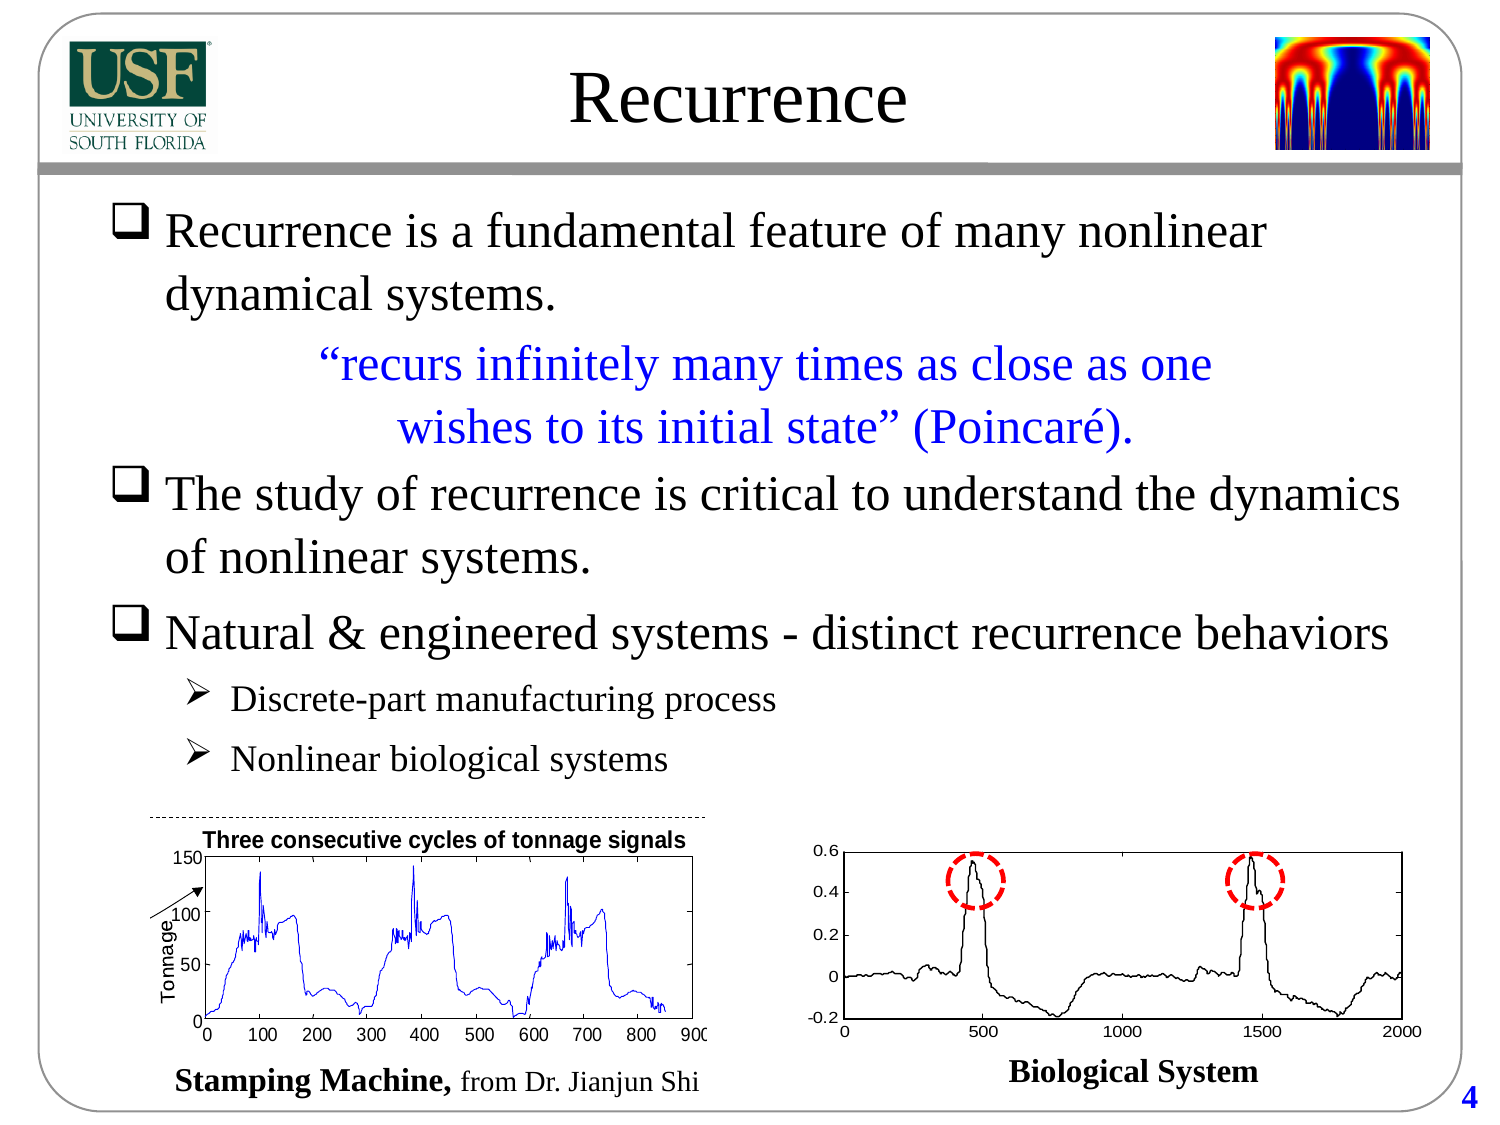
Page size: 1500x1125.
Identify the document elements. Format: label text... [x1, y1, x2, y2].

picture [1275, 37, 1430, 150]
picture [62, 36, 218, 154]
picture [1421, 37, 1430, 48]
text_box “recurs infinitely many times as close as one wishes to its initial state” (Poincaré). [232, 320, 1300, 461]
picture [1275, 37, 1280, 48]
text_box Stamping Machine, from Dr. Jianjun Shi [137, 1051, 738, 1106]
list Recurrence is a fundamental feature of many nonlinear dynamical systems. The study of recurrence is critical to understand the dynamics of nonlinear systems. Natural & engineered systems - distinct recurrence behaviors Discrete-part manufacturing process Nonlinear biological systems [74, 186, 1426, 1088]
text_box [801, 837, 1436, 1098]
title Recurrence [213, 35, 1265, 150]
picture [149, 815, 707, 1043]
